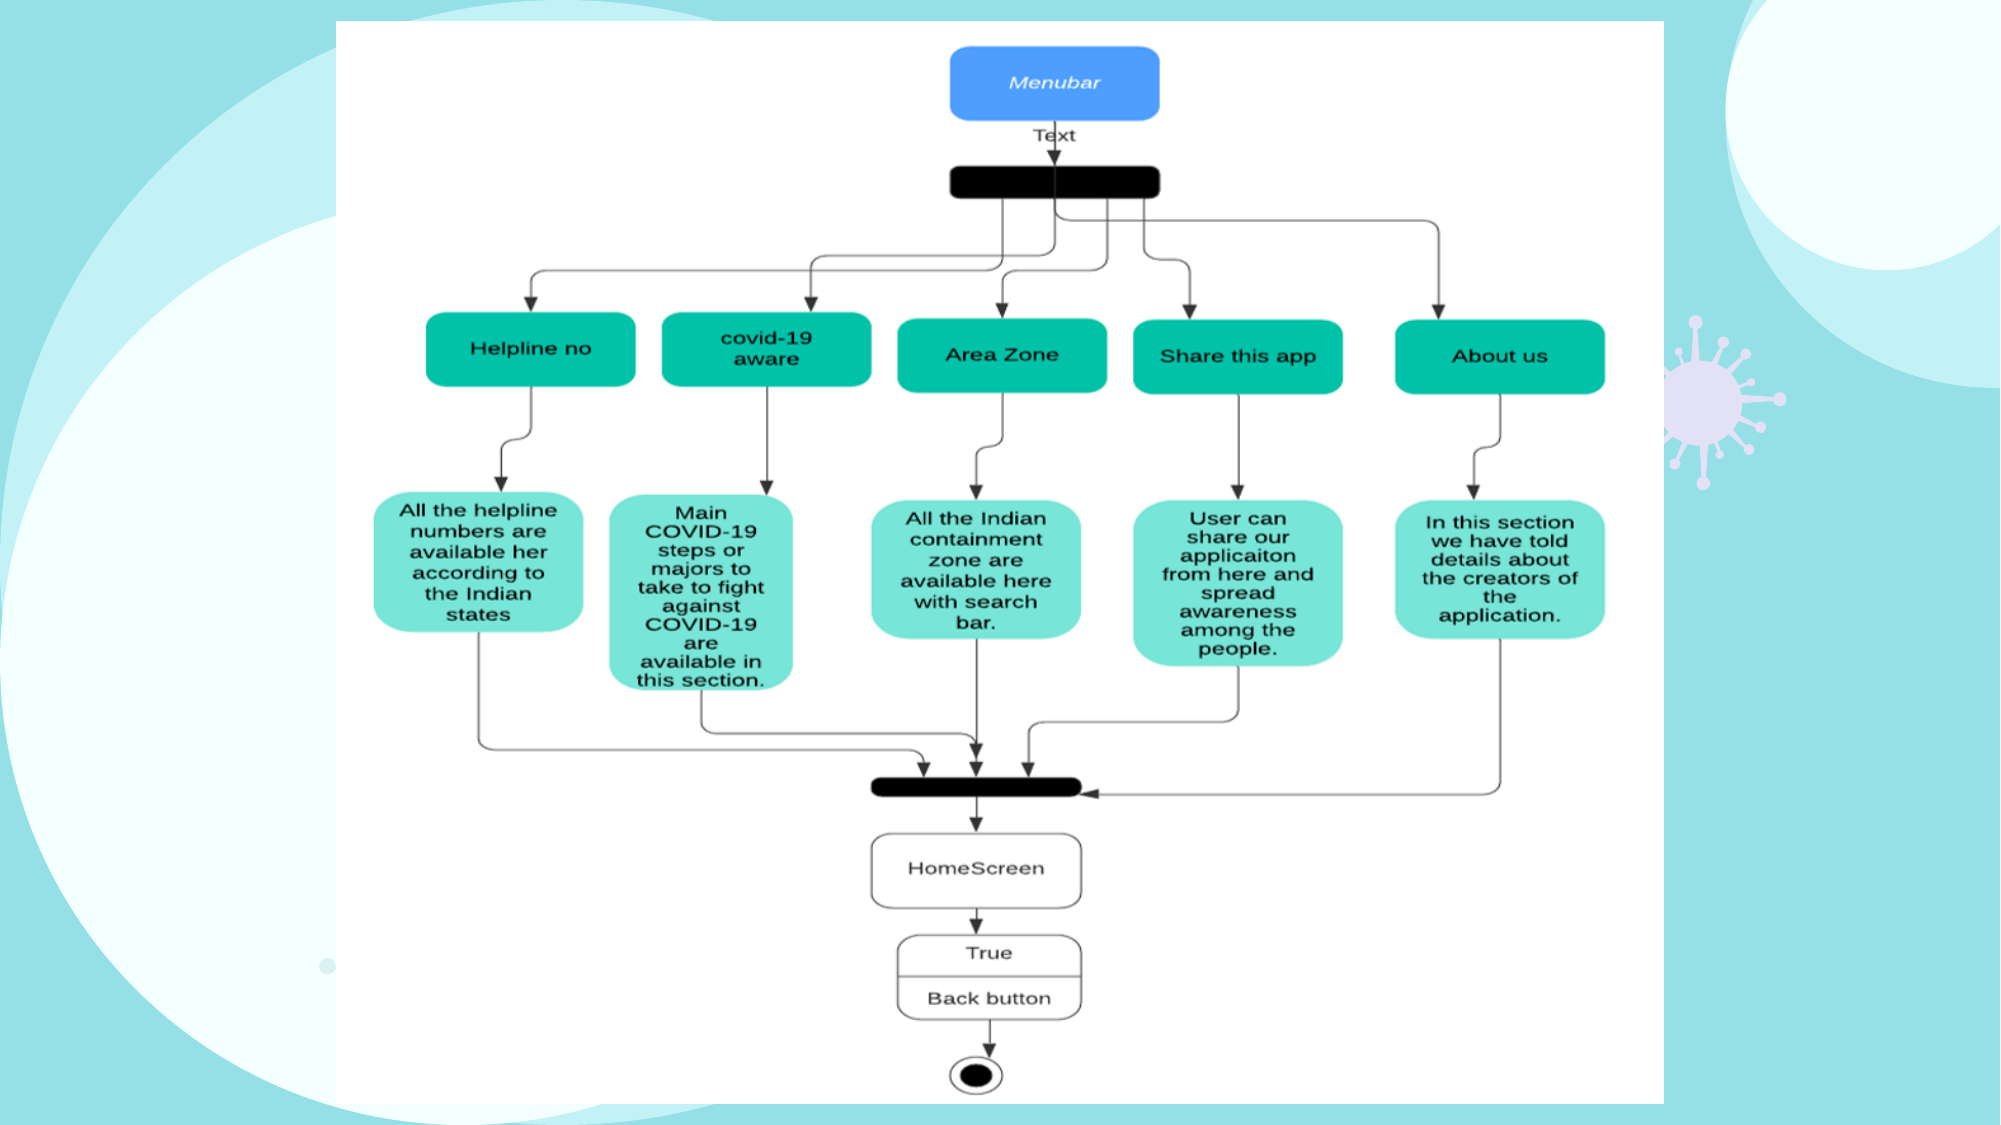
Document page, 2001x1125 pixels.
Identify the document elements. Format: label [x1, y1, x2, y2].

text_box [34, 28, 331, 97]
picture [335, 21, 1664, 1104]
